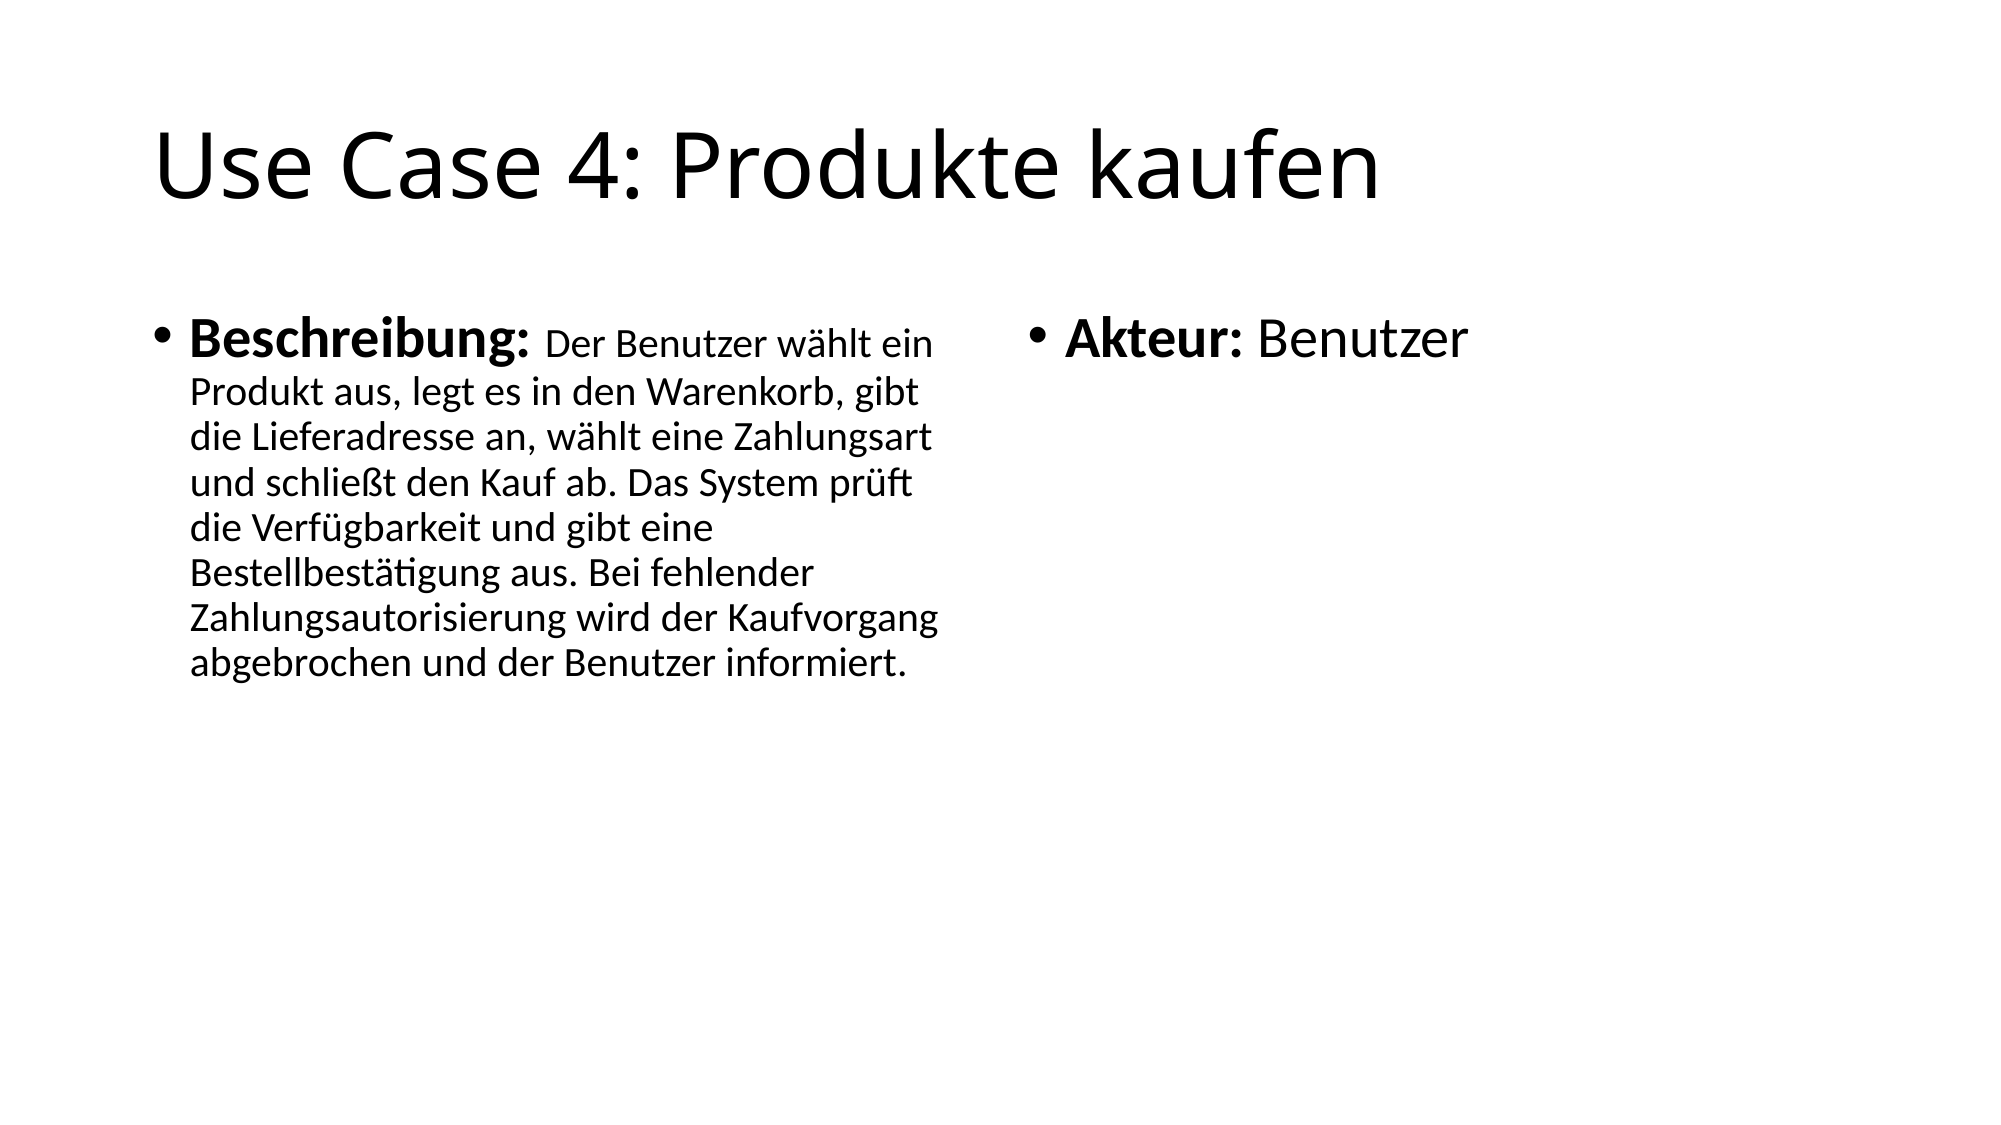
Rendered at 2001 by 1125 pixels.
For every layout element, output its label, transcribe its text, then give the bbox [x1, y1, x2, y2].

list Beschreibung: Der Benutzer wählt ein Produkt aus, legt es in den Warenkorb, gibt die Lieferadresse an, wählt eine Zahlungsart und schließt den Kauf ab. Das System prüft die Verfügbarkeit und gibt eine Bestellbestätigung aus. Bei fehlender Zahlungsautorisierung wird der Kaufvorgang abgebrochen und der Benutzer informiert. [137, 299, 988, 1014]
title Use Case 4: Produkte kaufen [137, 59, 1863, 278]
list Akteur: Benutzer [1012, 299, 1863, 1014]
